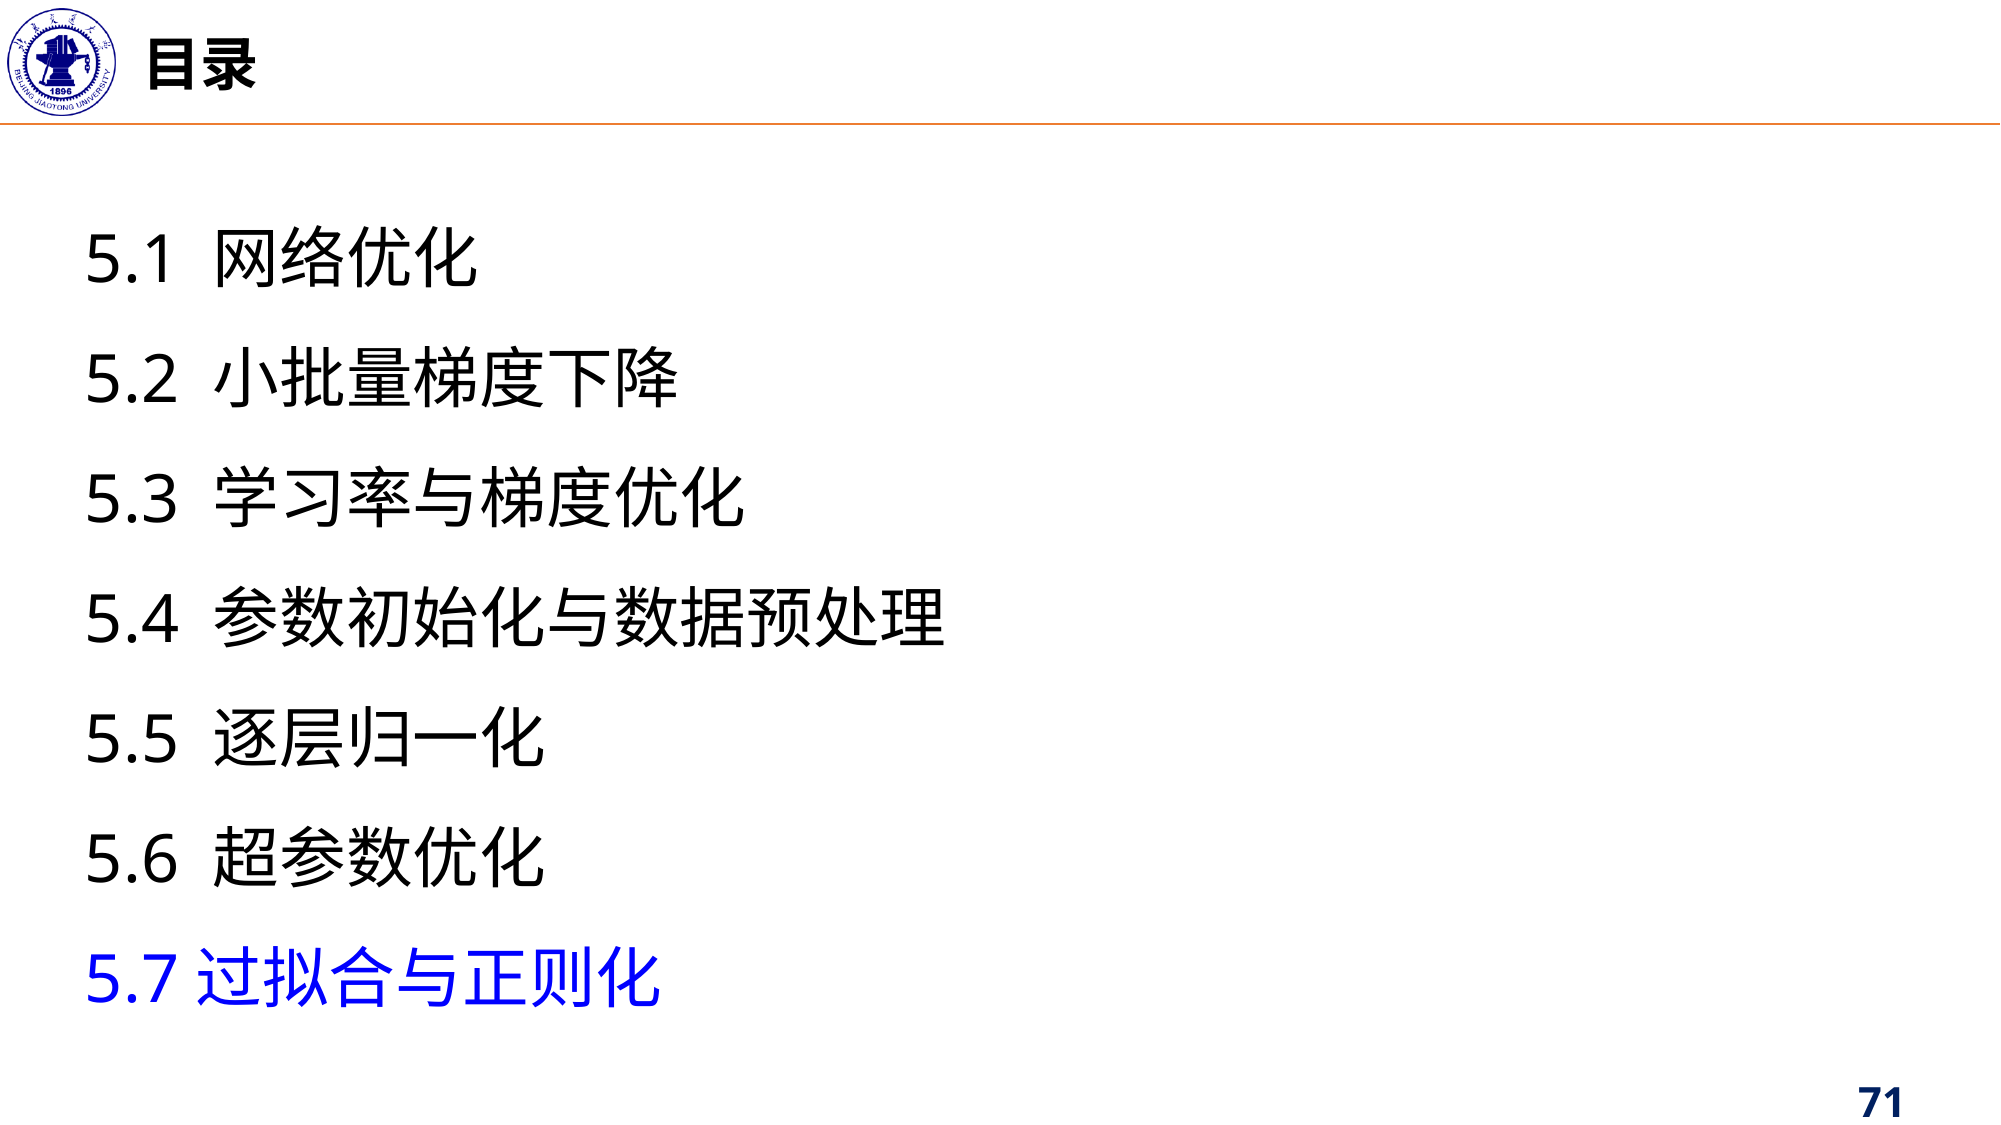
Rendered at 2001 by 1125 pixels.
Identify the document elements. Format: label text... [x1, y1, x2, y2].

picture [7, 8, 116, 116]
text_box 5.1 网络优化 5.2 小批量梯度下降 5.3 学习率与梯度优化 5.4 参数初始化与数据预处理 5.5 逐层归一化 5.6 超参数优化 5.7过拟合与正则化 [70, 168, 1926, 1069]
text_box 目录 [127, 19, 1958, 105]
